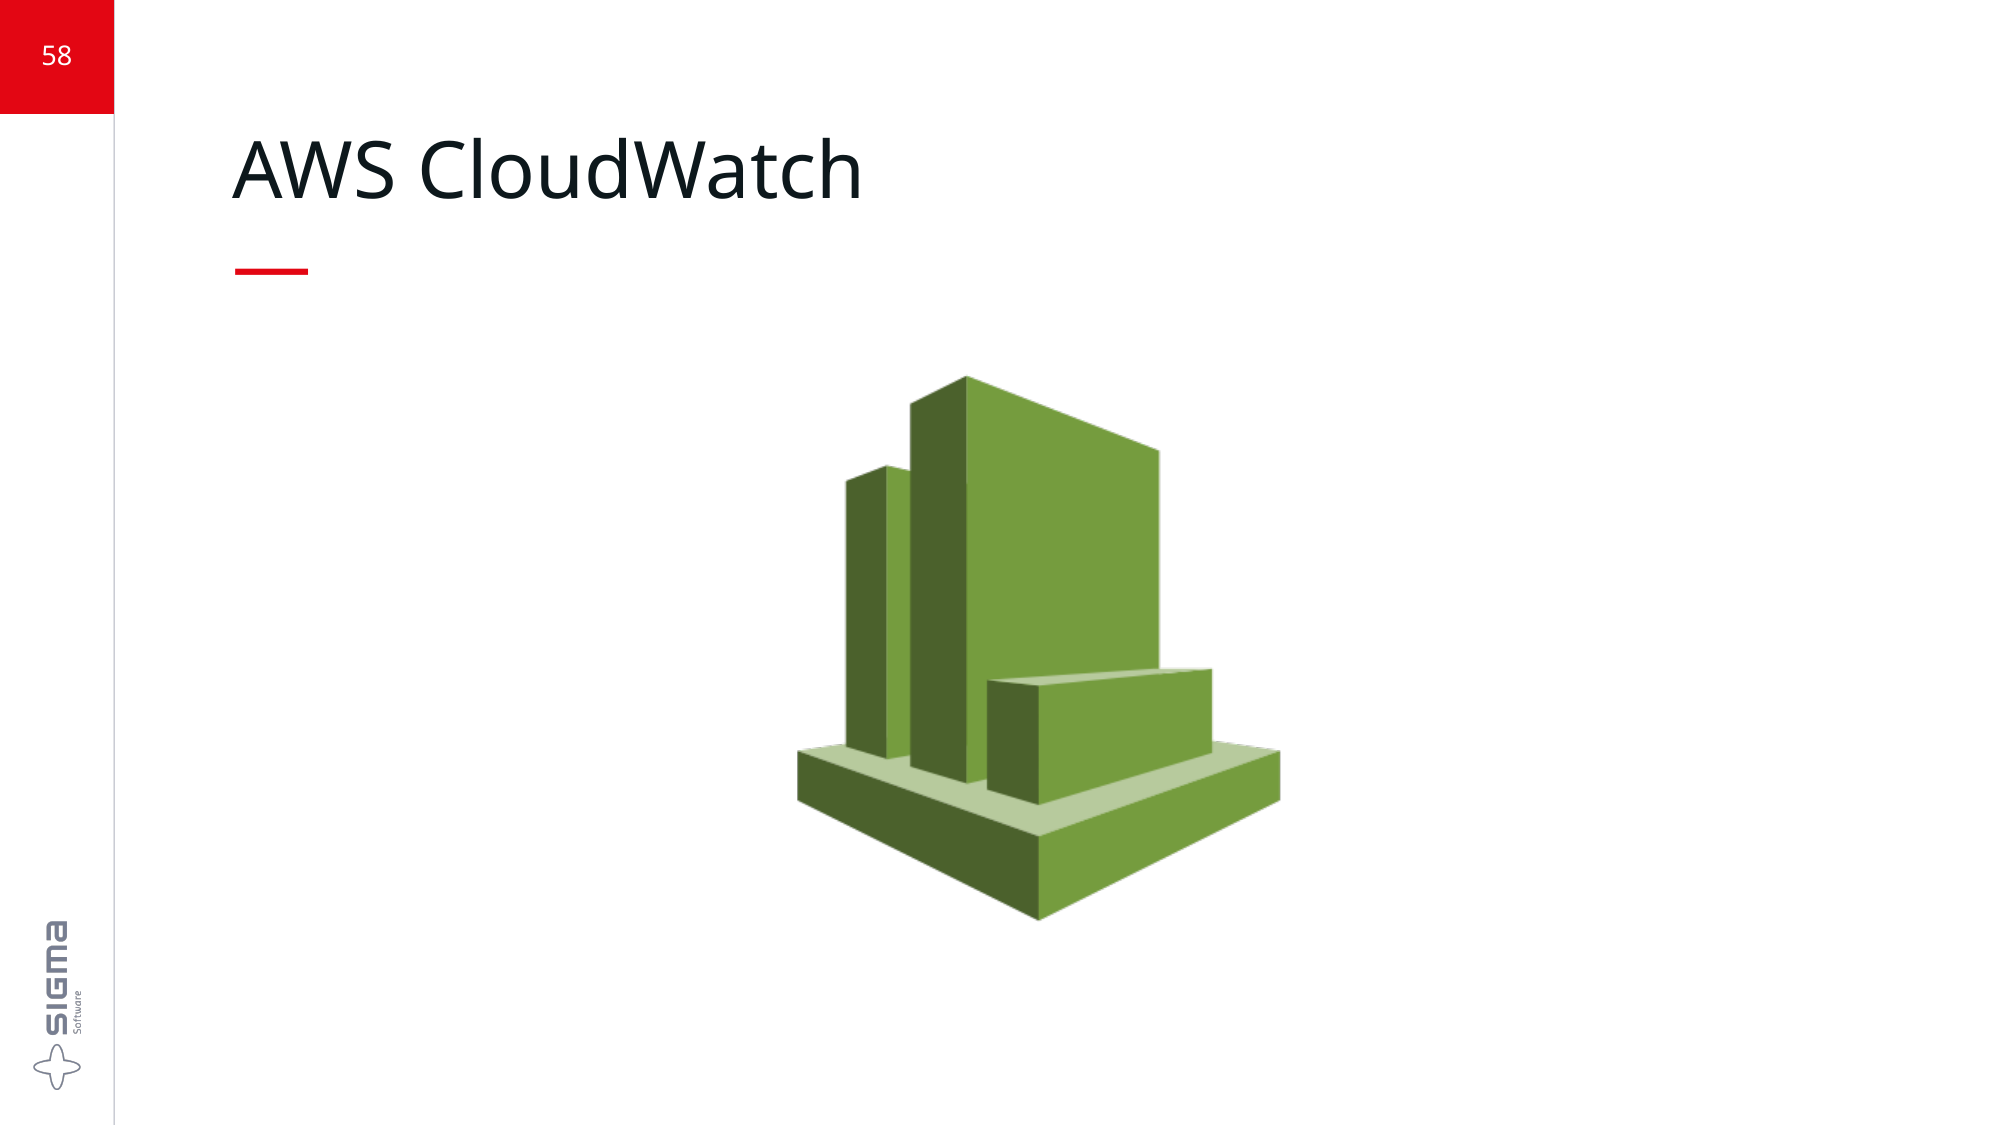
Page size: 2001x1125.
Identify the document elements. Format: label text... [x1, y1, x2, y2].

picture [34, 922, 81, 1090]
slide_number 58 [0, 0, 114, 114]
picture [660, 270, 1418, 1028]
title AWS CloudWatch — [232, 119, 1886, 312]
